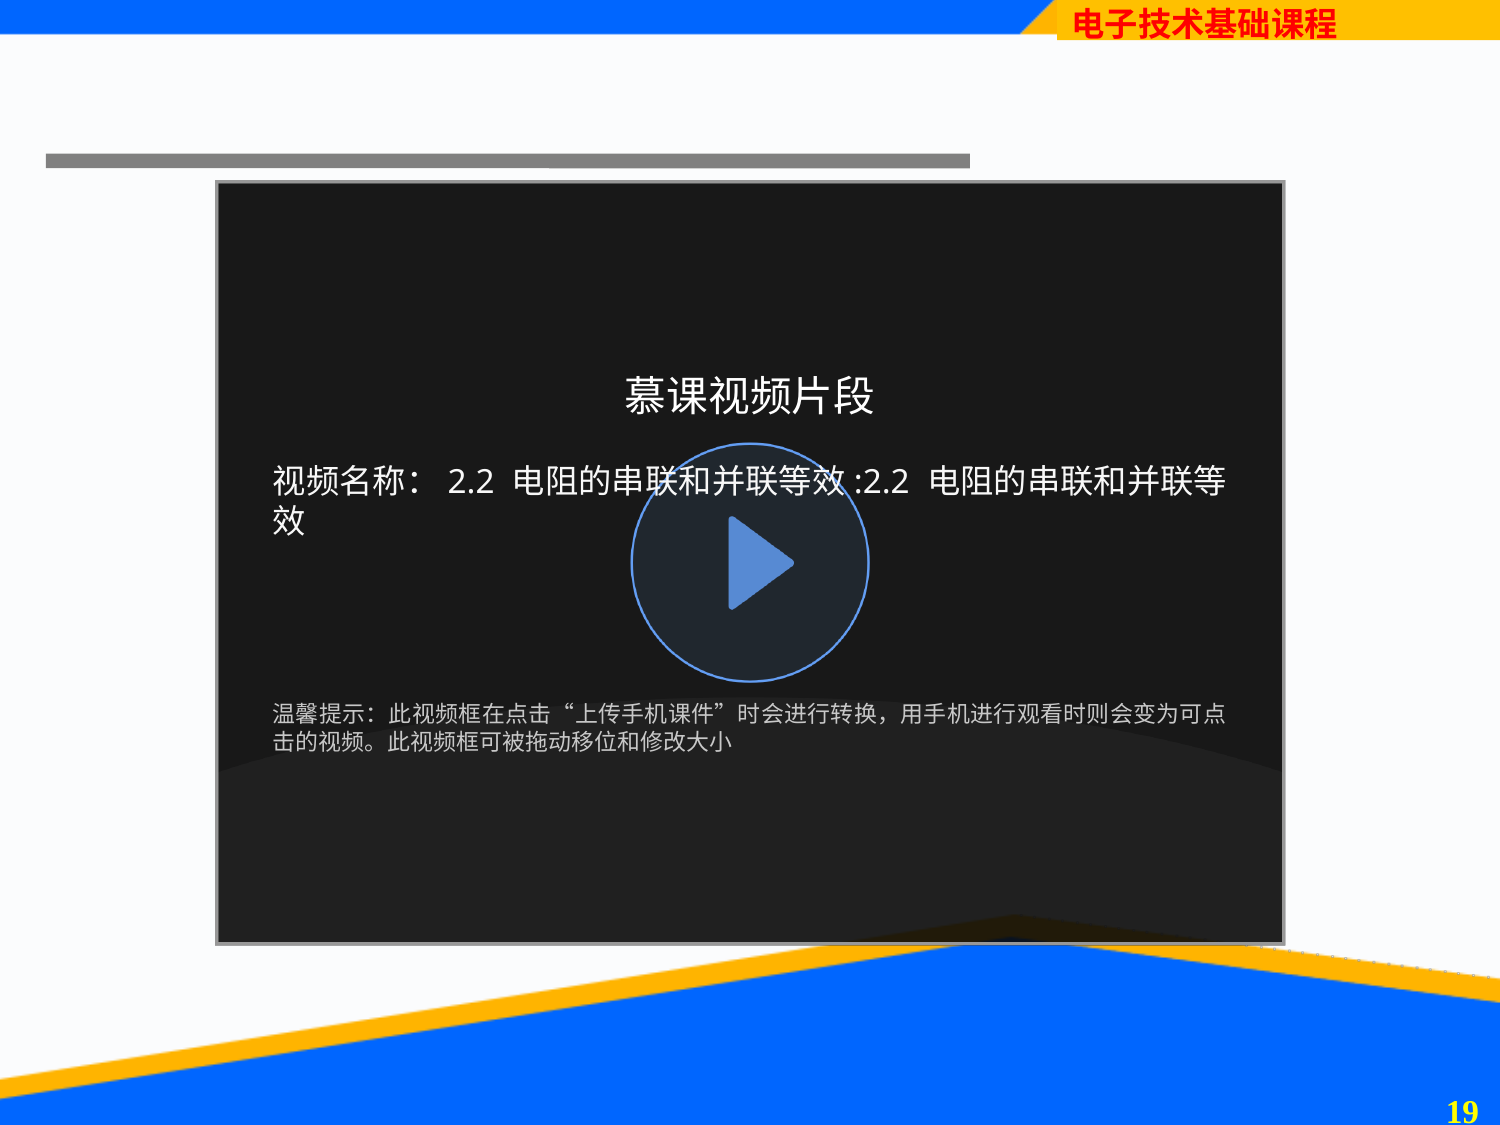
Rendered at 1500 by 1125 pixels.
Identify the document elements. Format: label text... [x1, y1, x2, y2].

text_box 慕课视频片段 视频名称：2.2 电阻的串联和并联等效:2.2 电阻的串联和并联等效 温馨提示：此视频框在点击“上传手机课件”时会进行转换，用手机进行观看时则会变为可点击的视频。此视频框可被拖动移位和修改大小 [212, 178, 1288, 947]
picture [0, 0, 1500, 1125]
slide_number 18 [1399, 1082, 1495, 1125]
